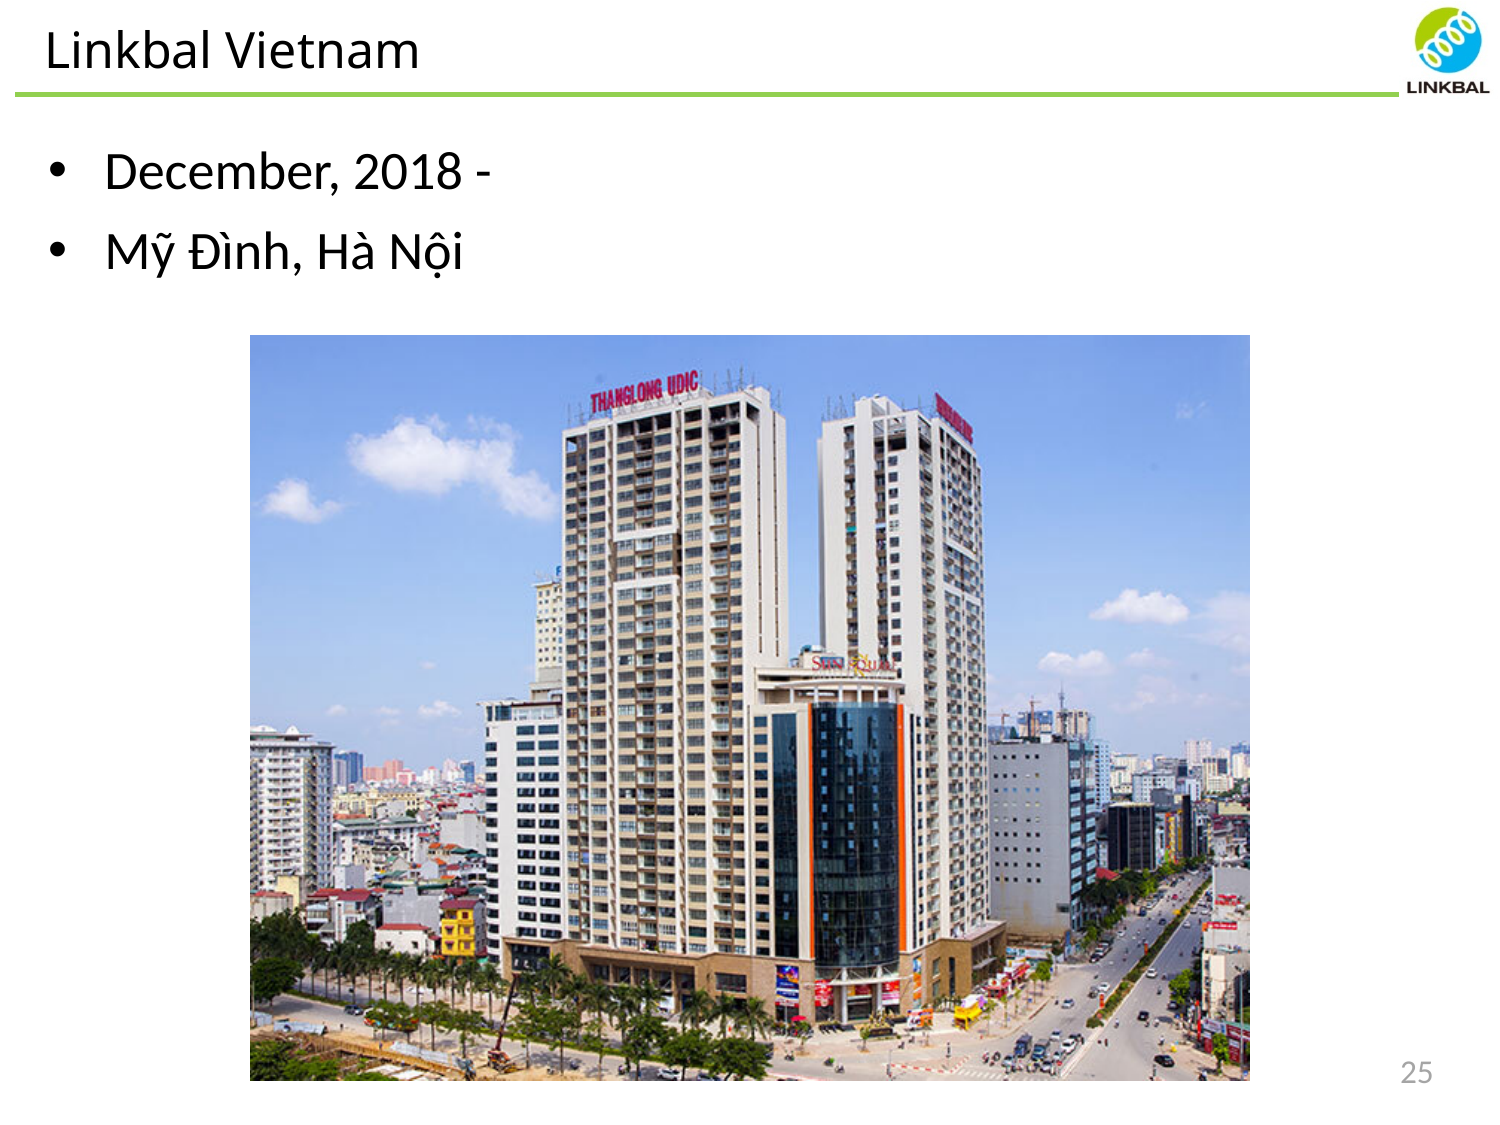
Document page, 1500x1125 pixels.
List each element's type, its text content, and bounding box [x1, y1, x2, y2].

text_box Linkbal Vietnam [29, 11, 1270, 87]
picture [1399, 1, 1498, 99]
list December, 2018 - Mỹ Đình, Hà Nội [14, 135, 1309, 319]
picture [250, 334, 1250, 1081]
